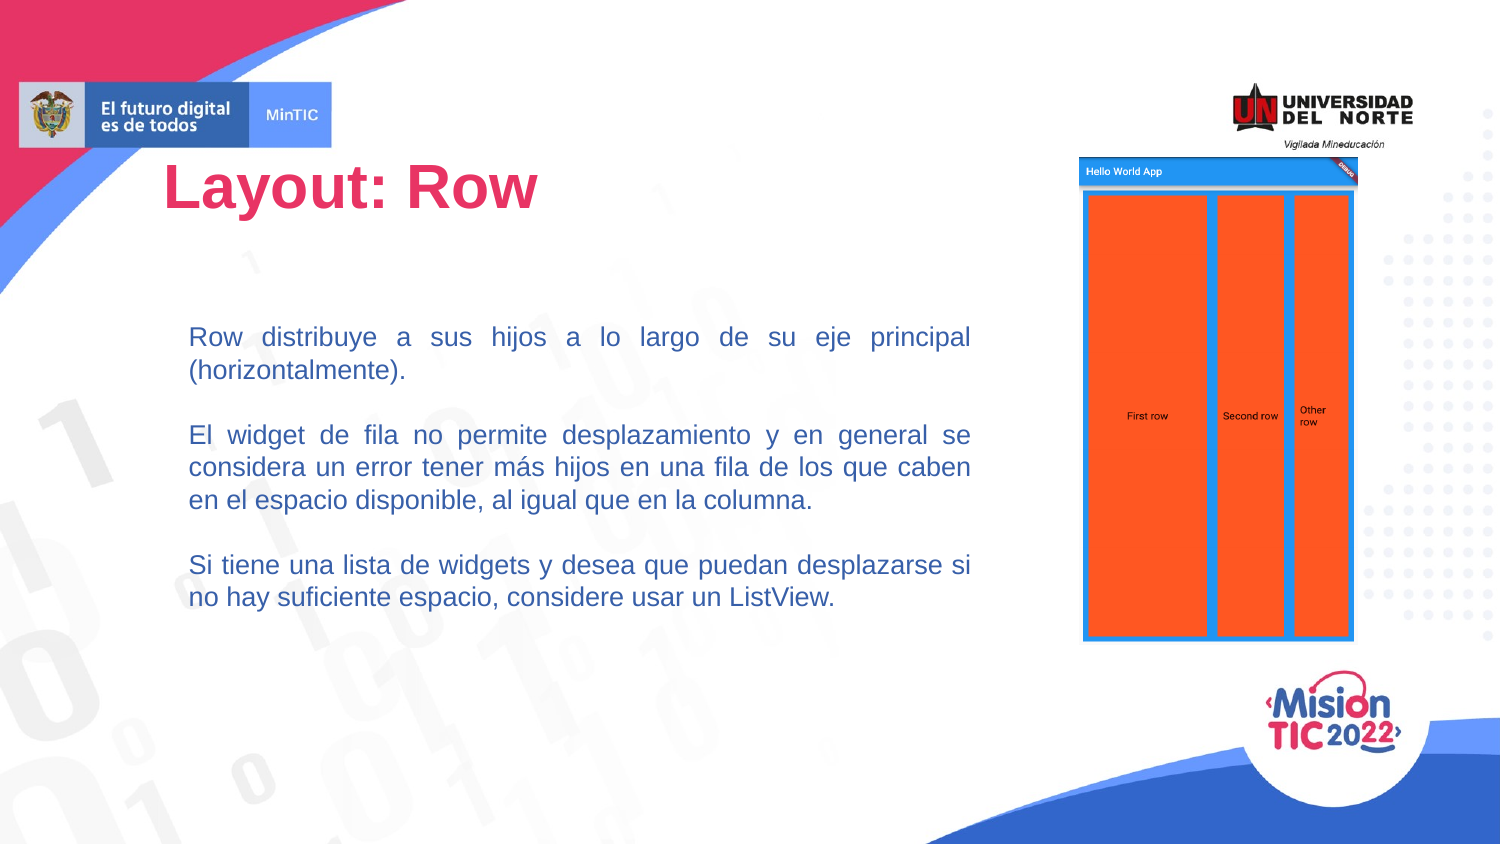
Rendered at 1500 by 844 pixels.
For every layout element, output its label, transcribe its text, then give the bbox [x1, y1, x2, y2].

text_box Row distribuye a sus hijos a lo largo de su eje principal (horizontalmente). El widget de fila no permite desplazamiento y en general se considera un error tener más hijos en una fila de los que caben en el espacio disponible, al igual que en la columna. Si tiene una lista de widgets y desea que puedan desplazarse si no hay suficiente espacio, considere usar un ListView. [173, 304, 986, 660]
picture [0, 0, 1500, 844]
text_box Layout: Row [152, 112, 1390, 291]
